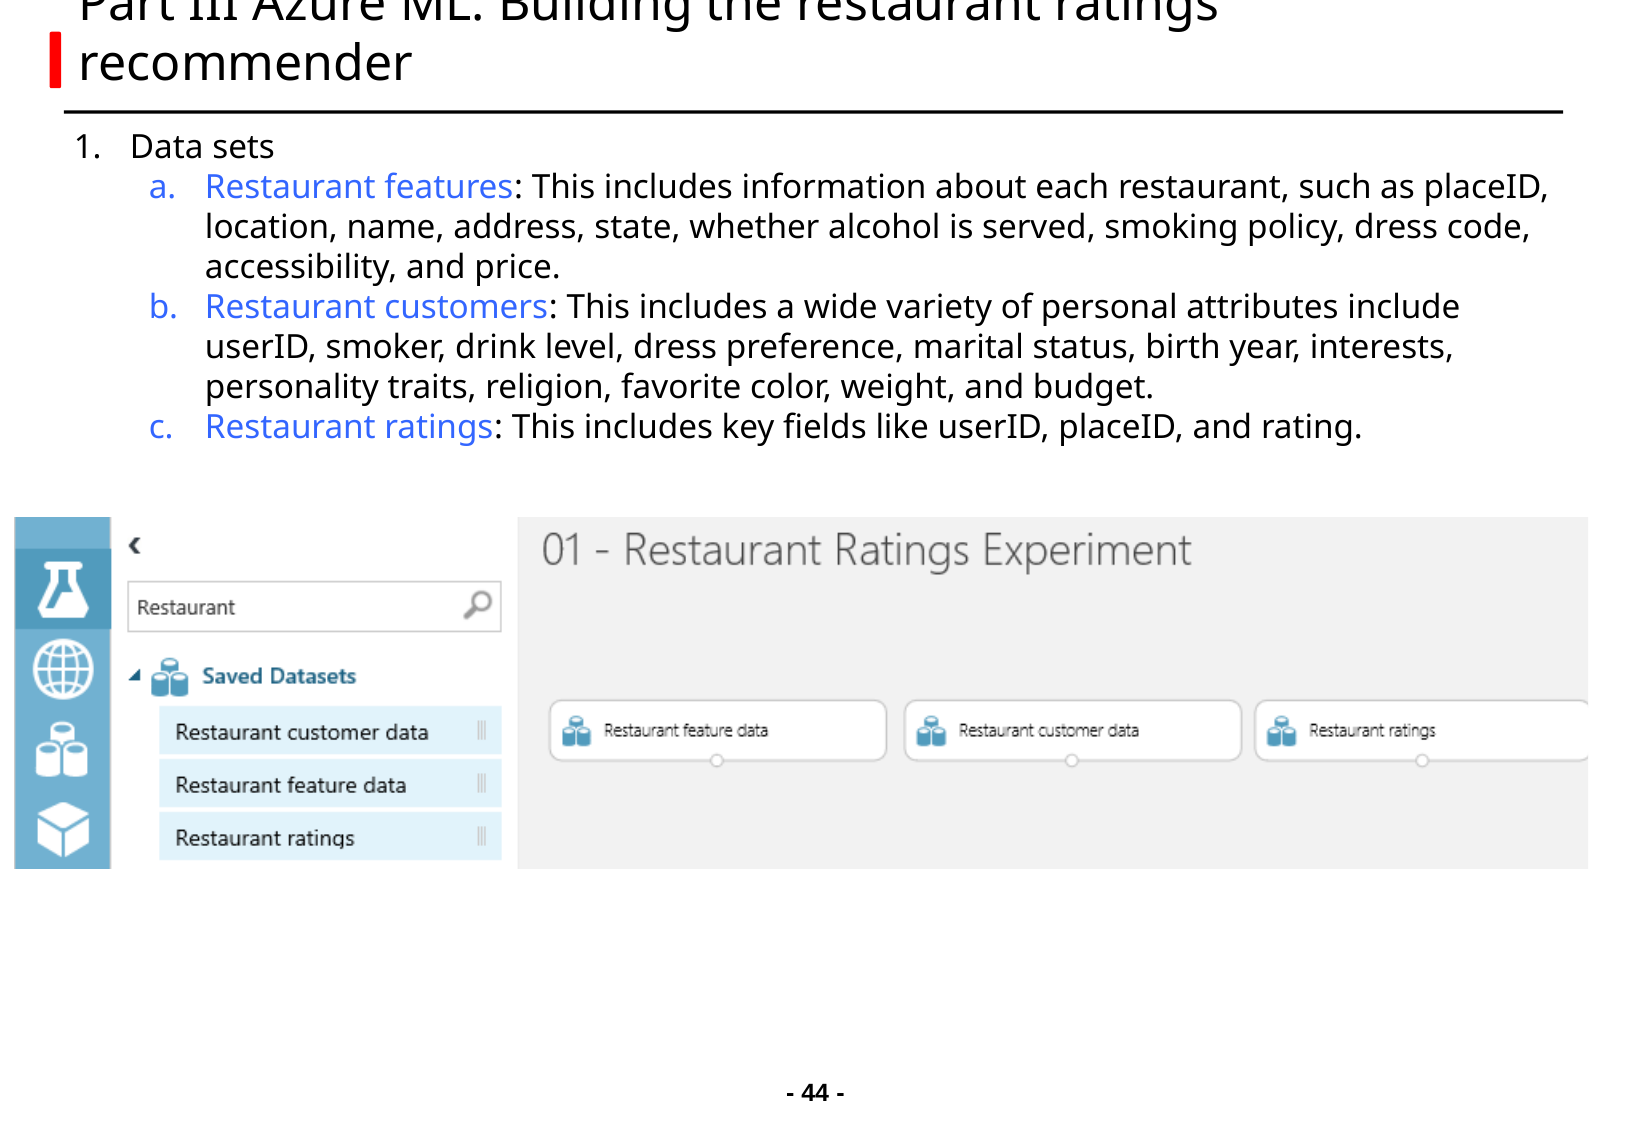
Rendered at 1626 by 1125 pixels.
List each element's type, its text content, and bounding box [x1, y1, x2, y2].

picture [13, 517, 1589, 869]
slide_number - 43 - [577, 1078, 1054, 1105]
title Part III Azure ML: Building the restaurant ratings recommender [63, 12, 1561, 98]
text_box Data sets Restaurant features: This includes information about each restaurant, such as placeID, location, name, address, state, whether alcohol is served, smoking policy, dress code, accessibility, and price. Restaurant customers: This includes a wide variety of personal attributes include userID, smoker, drink level, dress preference, marital status, birth year, interests, personality traits, religion, favorite color, weight, and budget. Restaurant ratings: This includes key fields like userID, placeID, and rating. [59, 118, 1589, 453]
